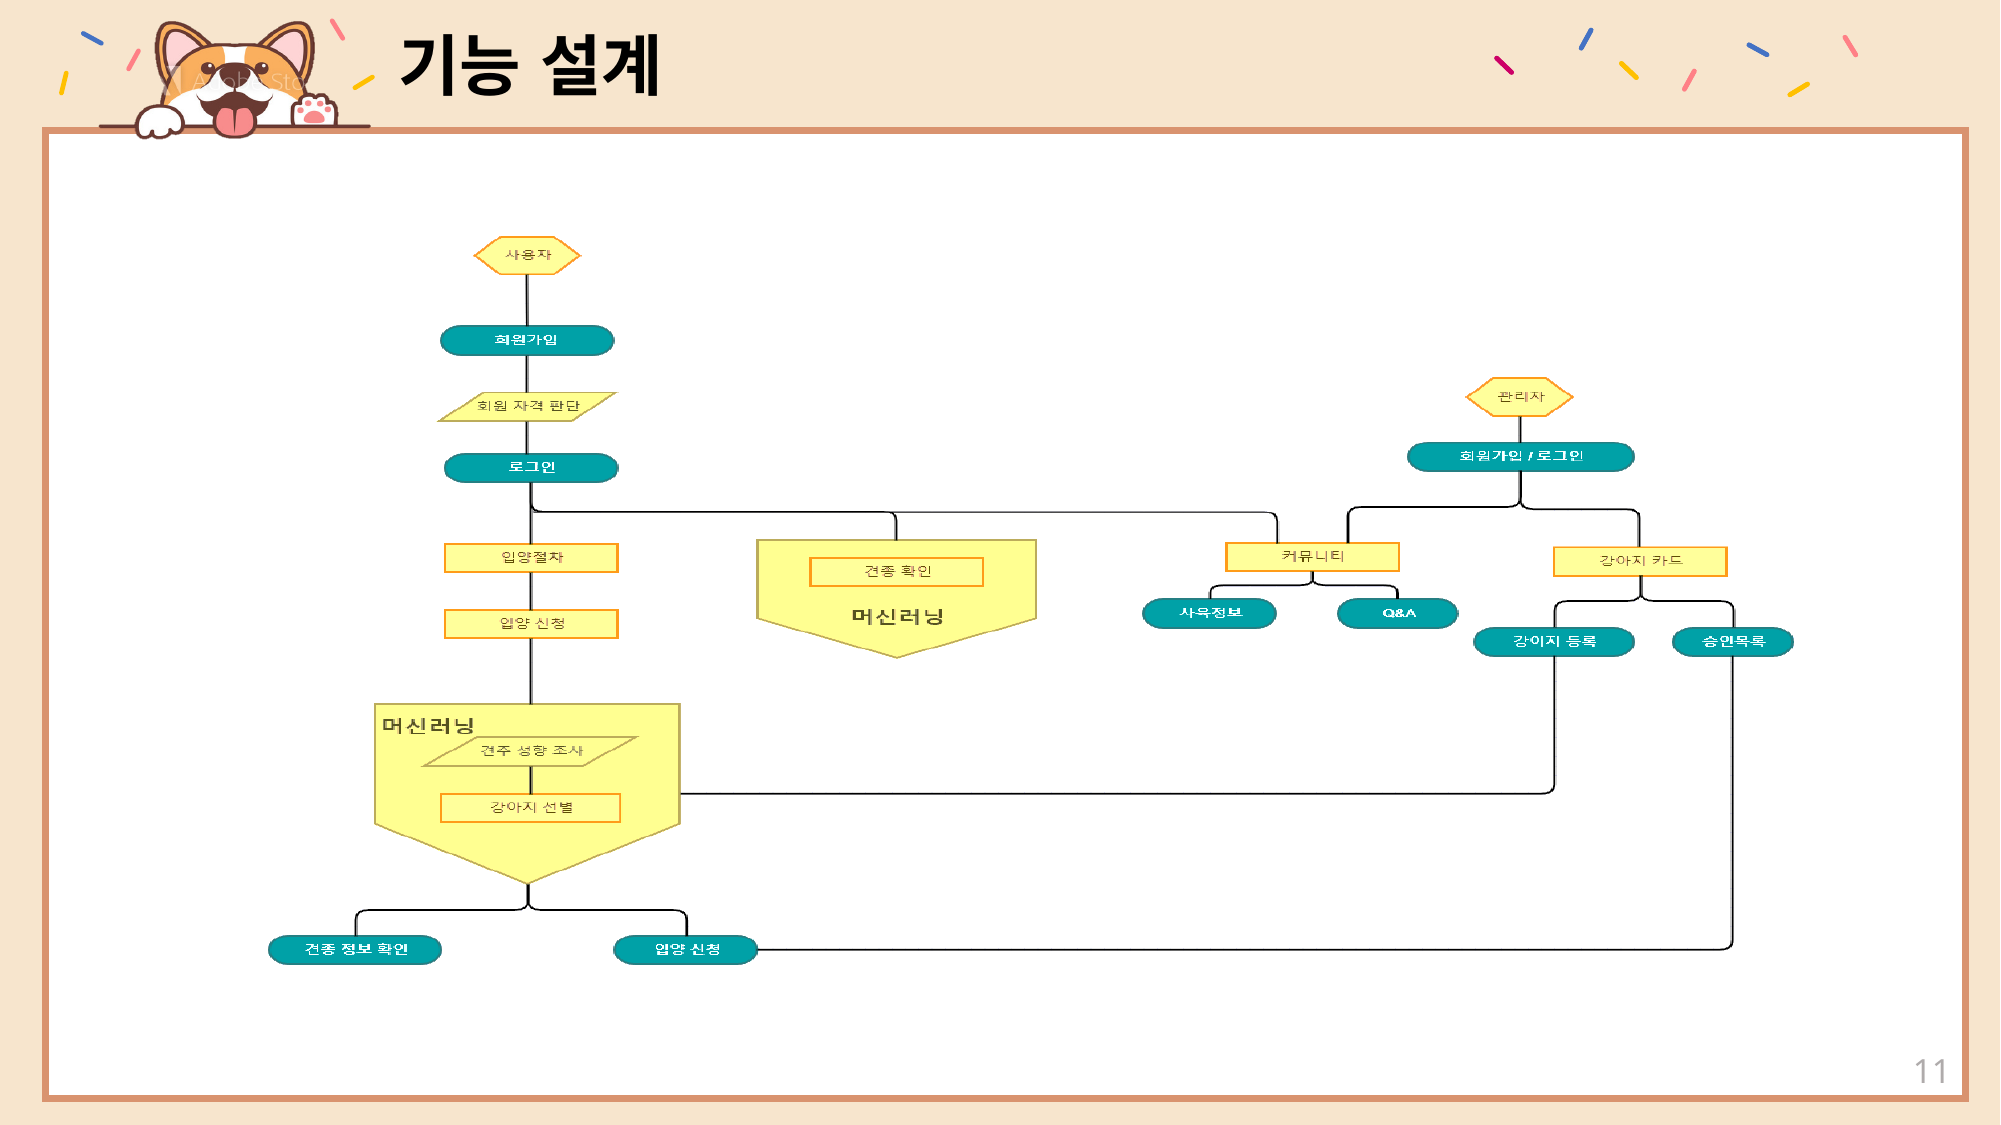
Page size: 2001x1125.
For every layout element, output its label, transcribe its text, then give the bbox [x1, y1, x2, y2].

text_box 11 [1898, 1042, 1966, 1098]
text_box 기능 설계 [390, 16, 1464, 112]
picture [78, 0, 1846, 1024]
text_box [55, 20, 78, 89]
text_box [44, 130, 1967, 1099]
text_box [1498, 33, 1856, 95]
